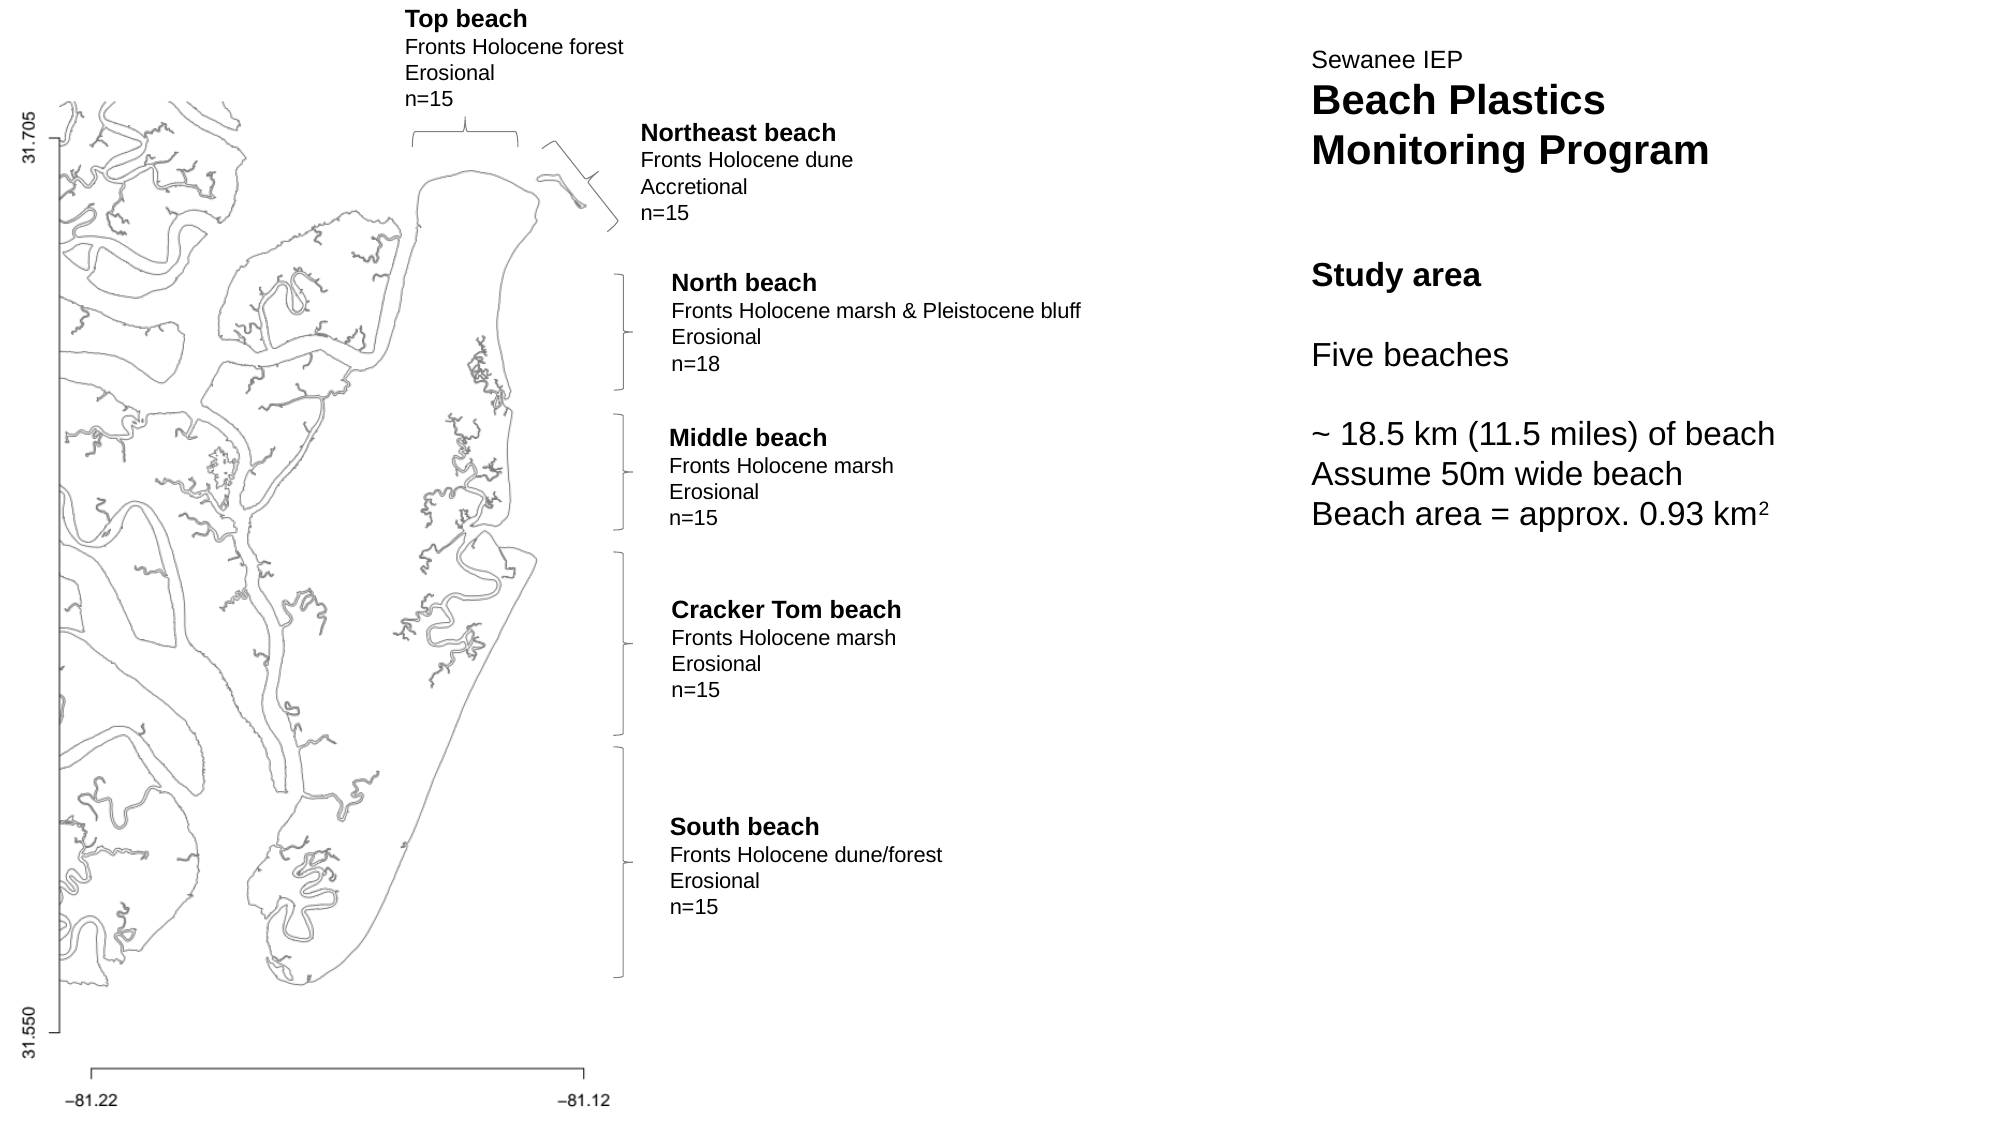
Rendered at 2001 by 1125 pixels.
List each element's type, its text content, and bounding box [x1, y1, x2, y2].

text_box Cracker Tom beach Fronts Holocene marsh Erosional n=15 [656, 586, 918, 710]
text_box North beach Fronts Holocene marsh & Pleistocene bluff Erosional n=18 [656, 259, 1097, 383]
text_box Top beach Fronts Holocene forest Erosional n=15 [390, 0, 640, 119]
text_box Northeast beach Fronts Holocene dune Accretional n=15 [625, 108, 869, 233]
picture [8, 92, 624, 1118]
text_box Middle beach Fronts Holocene marsh Erosional n=15 [654, 413, 910, 538]
text_box South beach Fronts Holocene dune/forest Erosional n=15 [655, 803, 958, 927]
text_box [624, 641, 633, 646]
text_box Sewanee IEP Beach Plastics Monitoring Program Study area Five beaches ~ 18.5 km (11.5 miles) of beach Assume 50m wide beach Beach area = approx. 0.93 km2 [1296, 35, 1792, 660]
